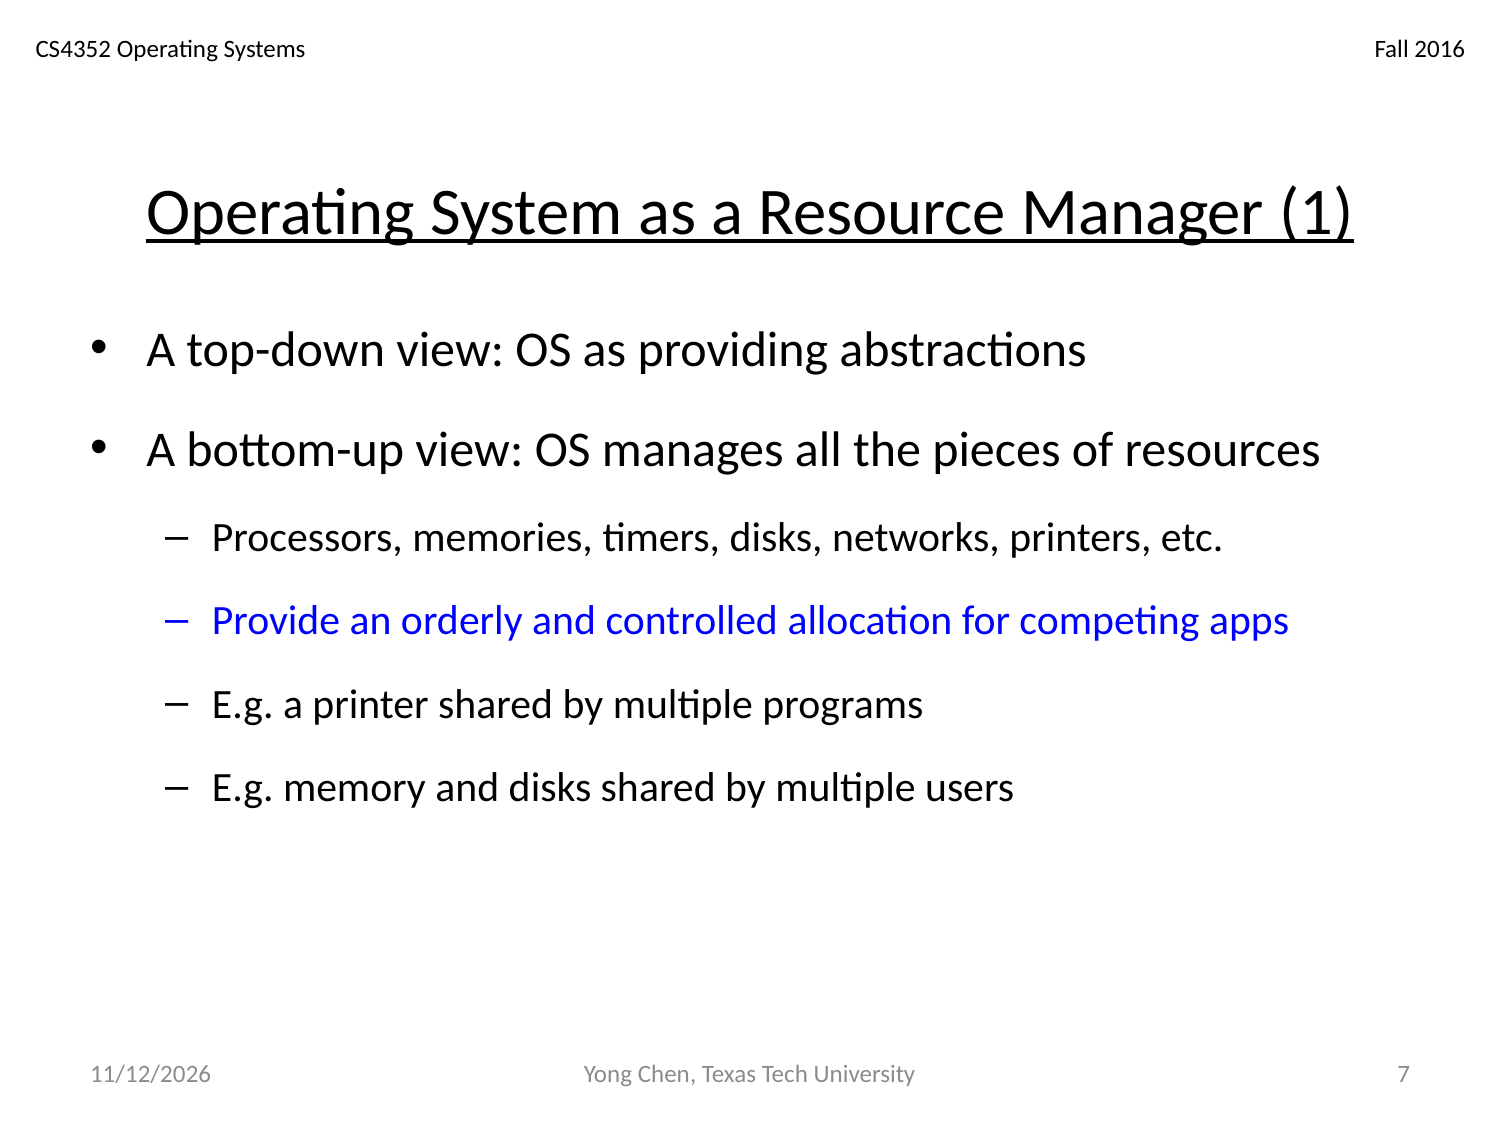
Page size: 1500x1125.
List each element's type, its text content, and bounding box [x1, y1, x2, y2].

footer Yong Chen, Texas Tech University [512, 1042, 988, 1103]
list A top-down view: OS as providing abstractions A bottom-up view: OS manages all the pieces of resources Processors, memories, timers, disks, networks, printers, etc. Provide an orderly and controlled allocation for competing apps E.g. a printer shared by multiple programs E.g. memory and disks shared by multiple users [75, 279, 1425, 1029]
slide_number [75, 1042, 425, 1103]
title Operating System as a Resource Manager (1) [75, 160, 1425, 263]
slide_number 7 [1074, 1042, 1425, 1103]
